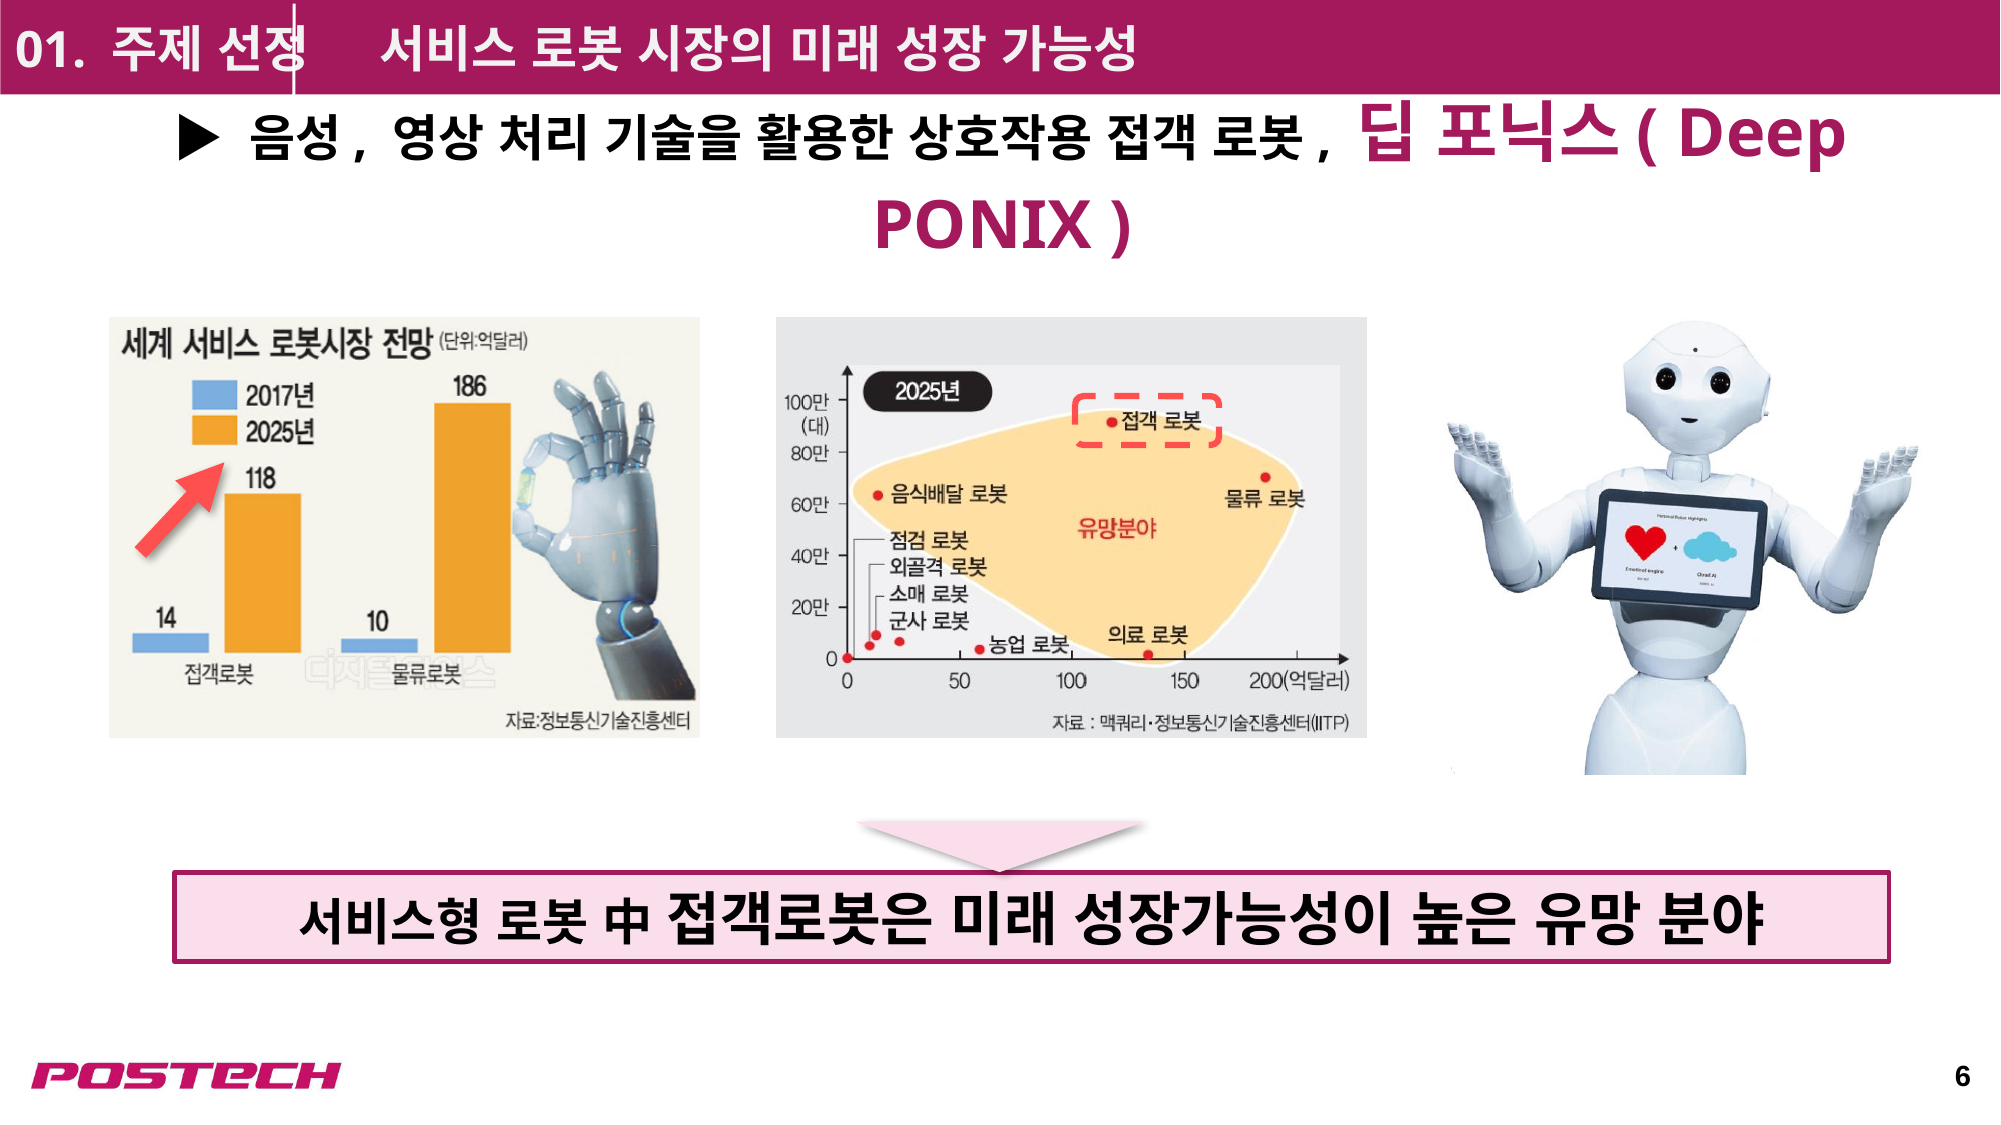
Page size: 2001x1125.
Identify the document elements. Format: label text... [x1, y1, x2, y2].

picture [0, 1024, 365, 1125]
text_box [0, 101, 2000, 962]
slide_number 6 [1535, 1044, 1986, 1105]
text_box 01. 주제 선정 서비스 로봇 시장의 미래 성장 가능성 [0, 0, 2000, 95]
